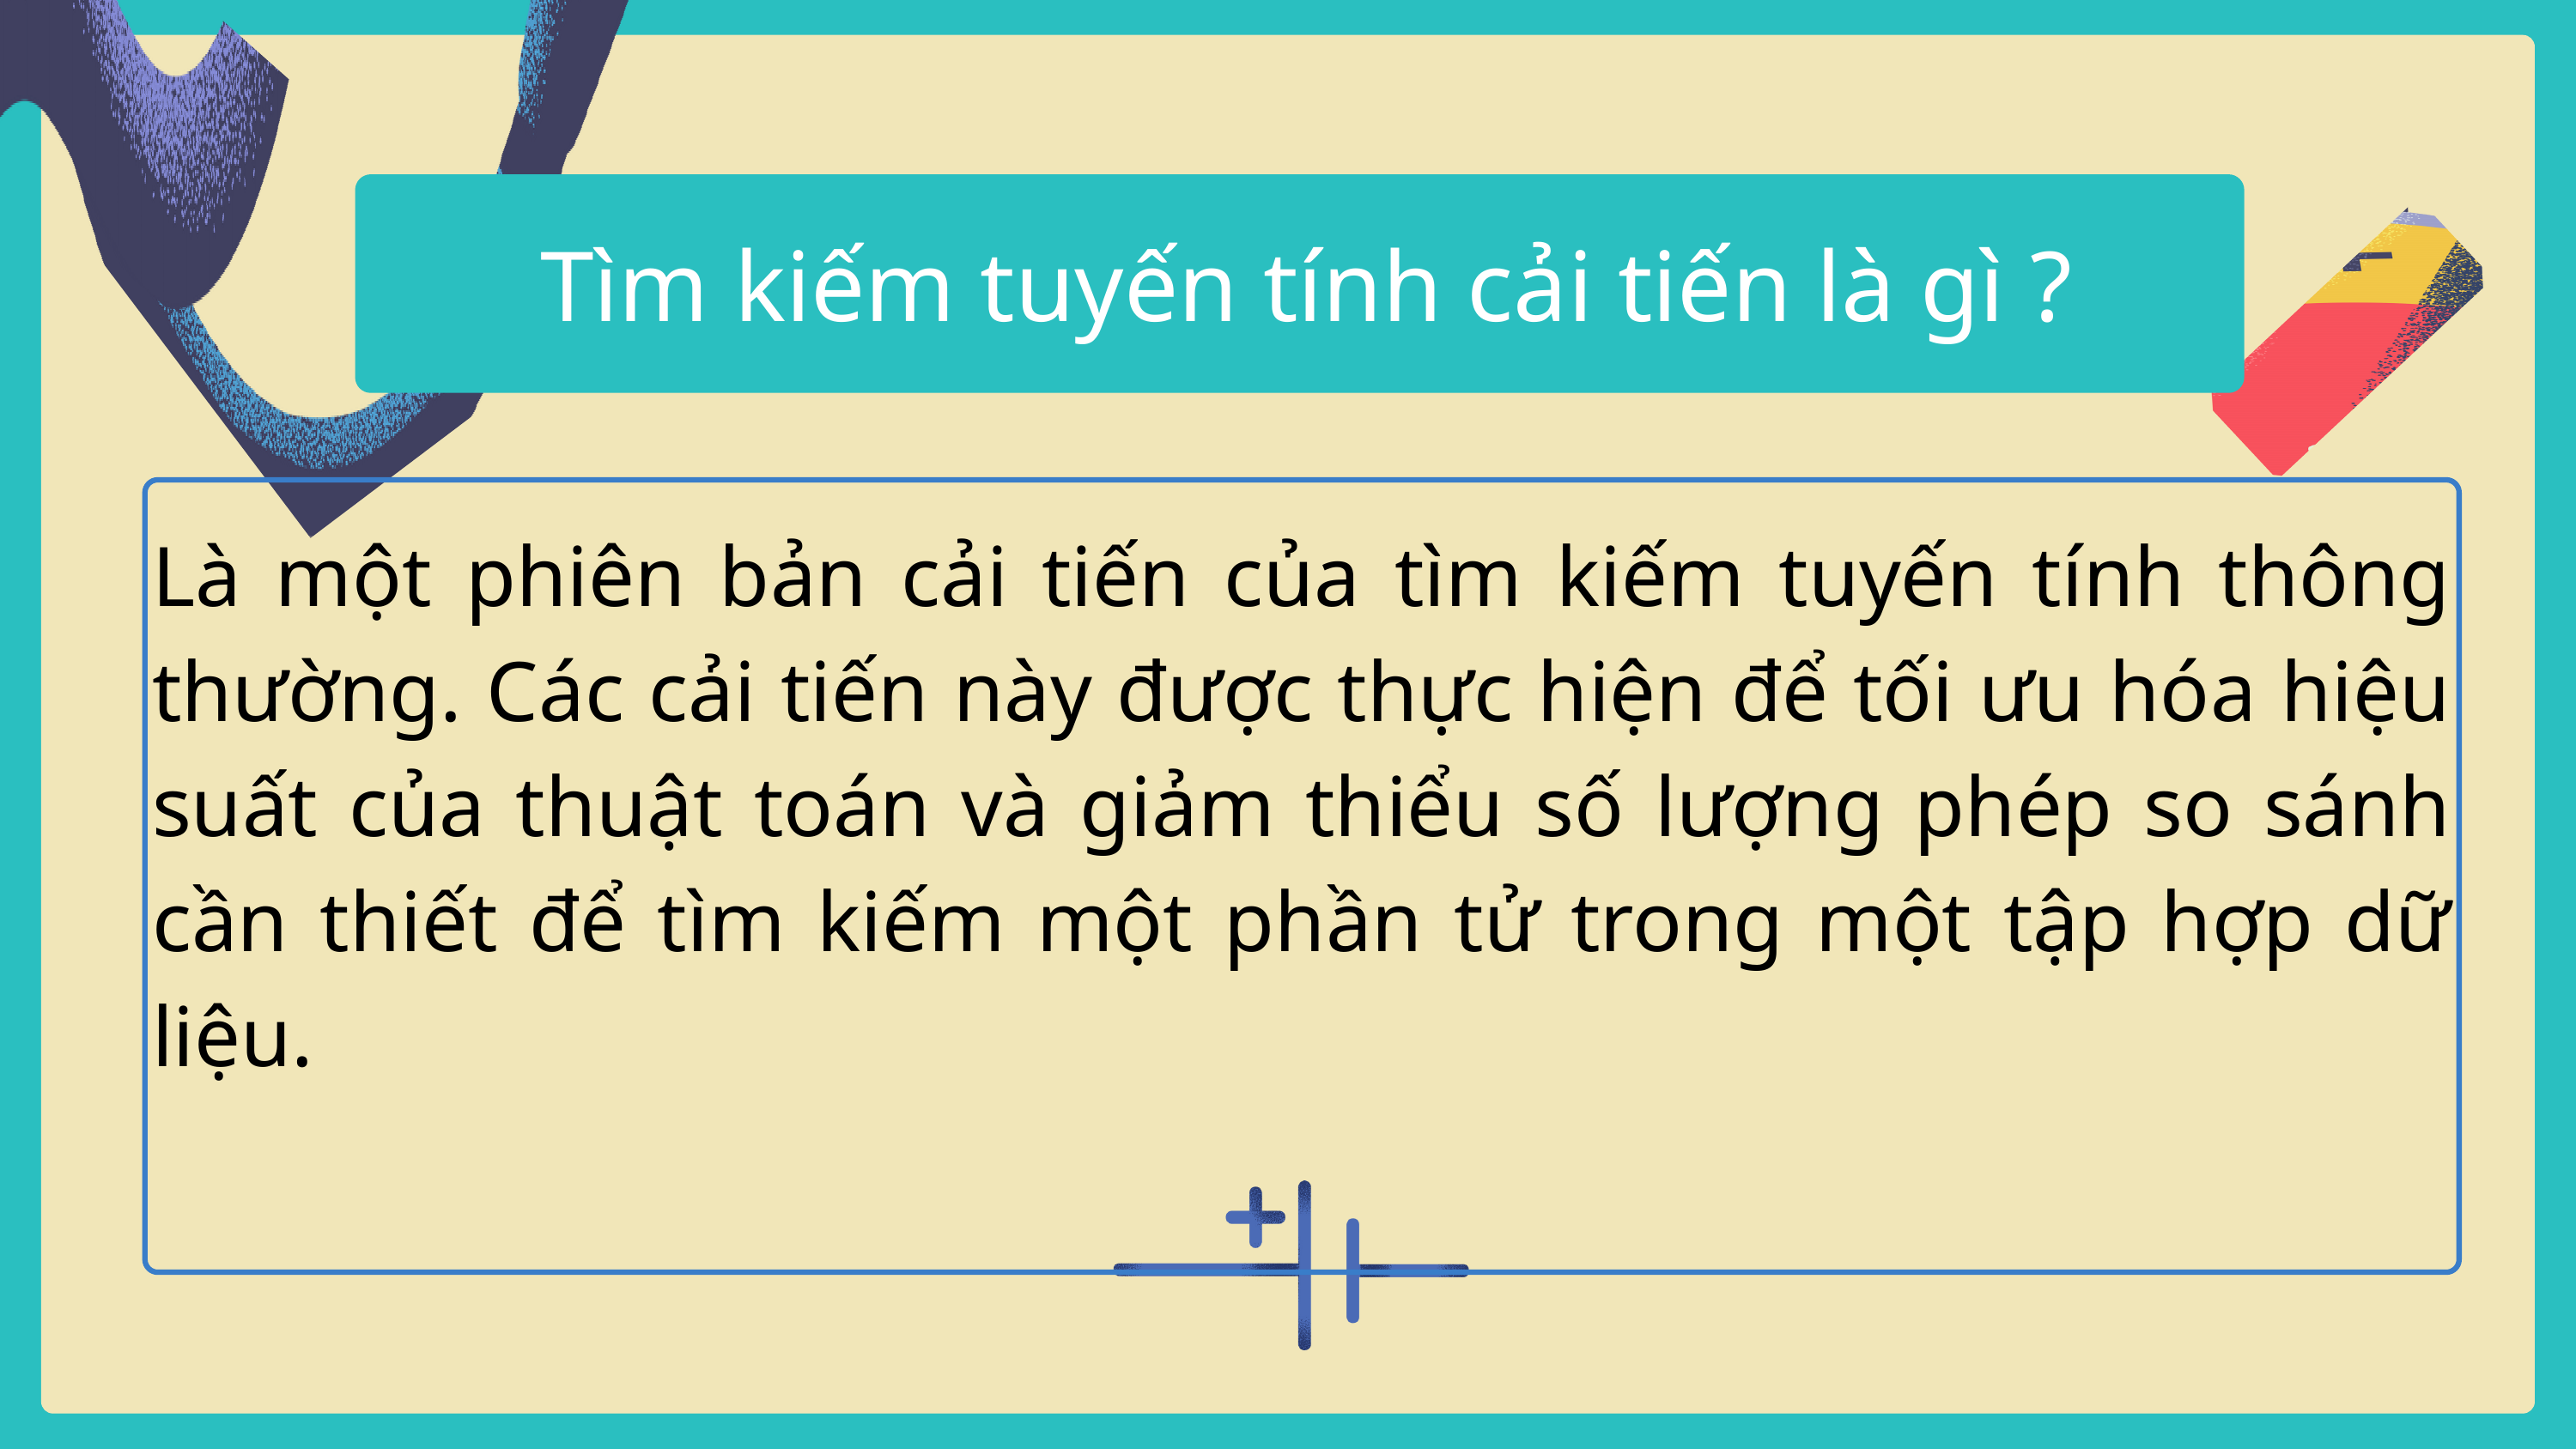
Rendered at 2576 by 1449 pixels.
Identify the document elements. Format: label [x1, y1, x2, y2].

text_box [0, 0, 236, 191]
text_box [144, 479, 2460, 1273]
text_box [201, 0, 862, 32]
text_box [355, 173, 2245, 393]
text_box [40, 34, 2536, 1414]
